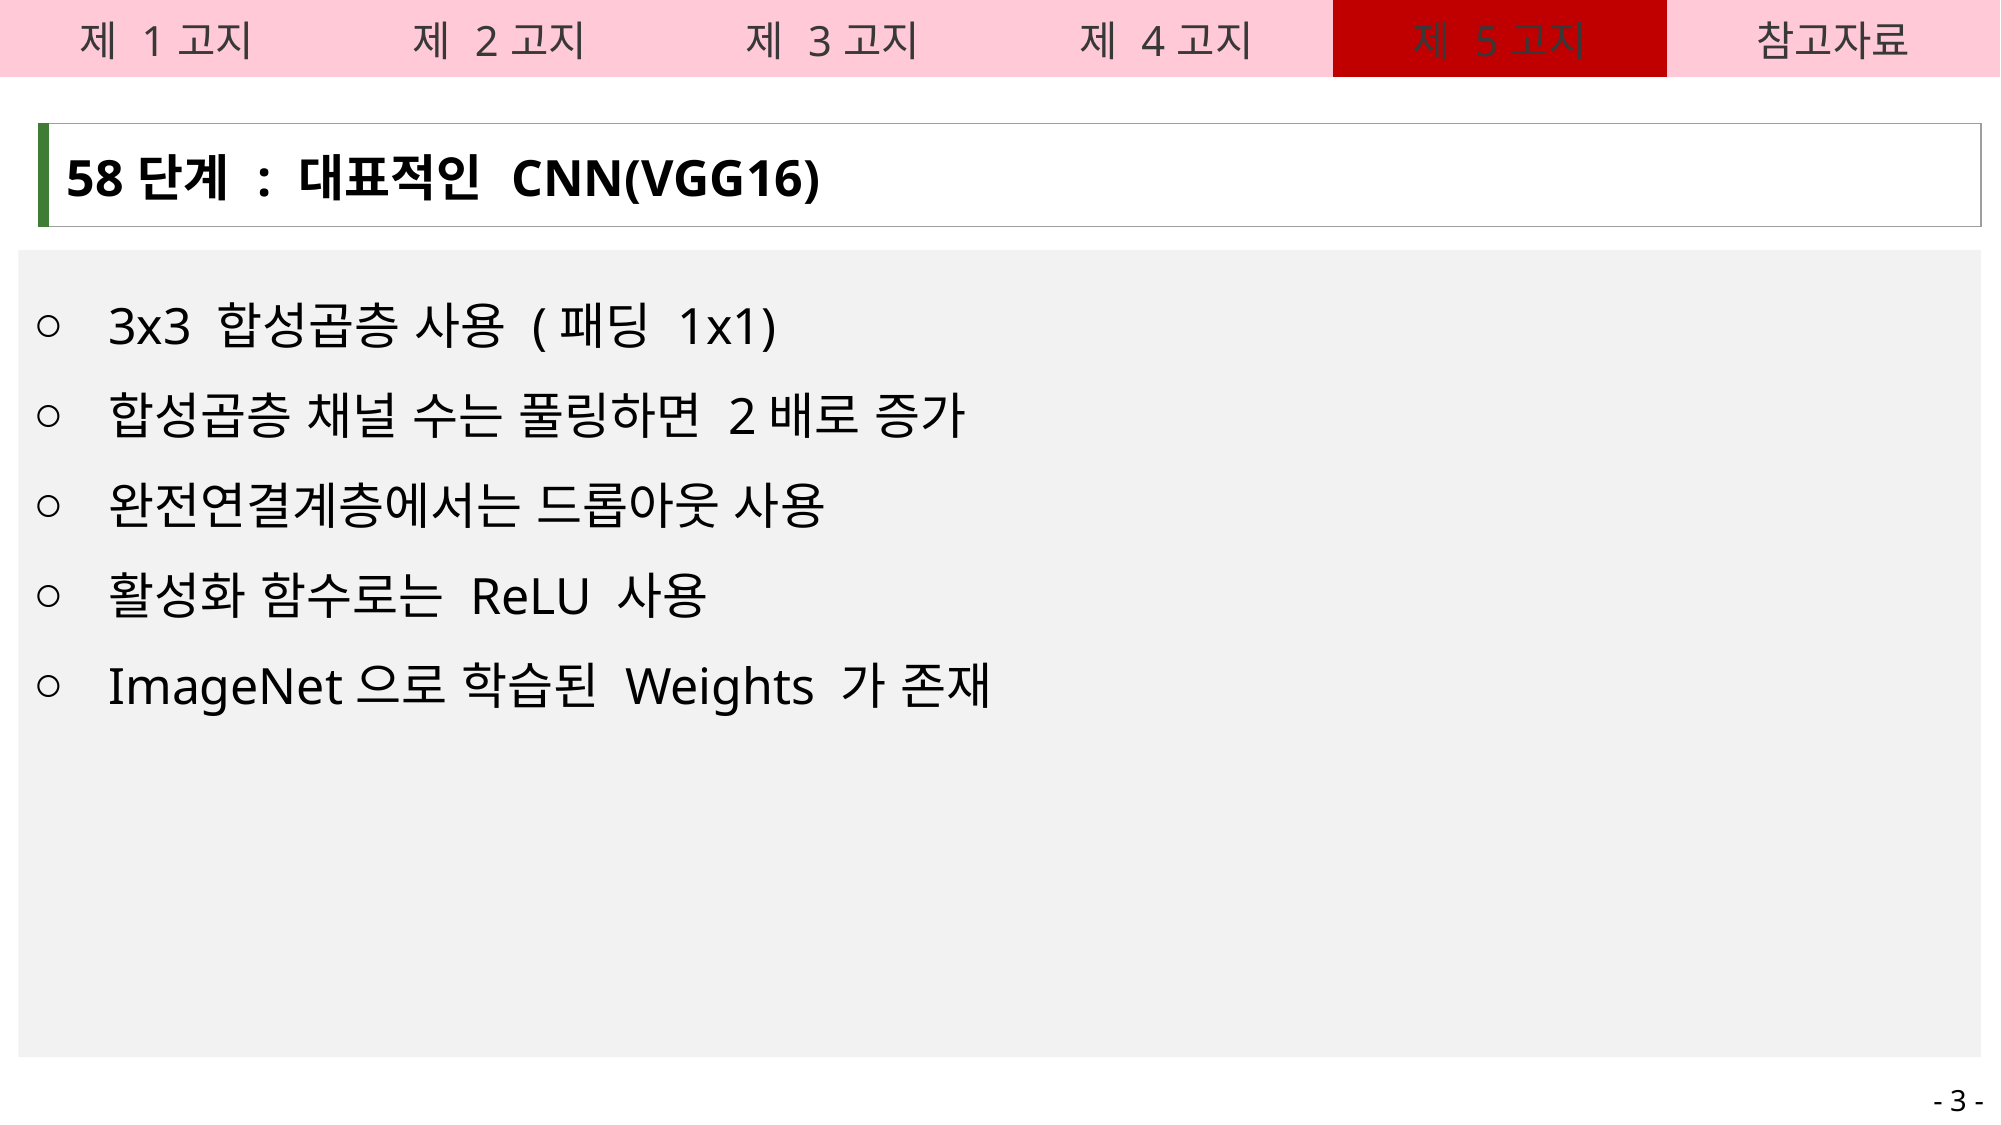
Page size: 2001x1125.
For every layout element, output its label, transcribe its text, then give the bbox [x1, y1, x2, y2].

table_header 제 2고지 [333, 0, 667, 77]
table_header 참고자료 [1667, 0, 2000, 77]
text_box - 3 - [1918, 1074, 2000, 1125]
text_box 3x3 합성곱층 사용 (패딩 1x1) 합성곱층 채널 수는 풀링하면 2배로 증가 완전연결계층에서는 드롭아웃 사용 활성화 함수로는 ReLU 사용 ImageNet으로 학습된 Weights 가 존재 [18, 249, 1981, 1058]
table_header 제 1고지 [0, 0, 333, 77]
table_header 58단계 : 대표적인 CNN(VGG16) [49, 124, 1980, 226]
table_header 제 3고지 [667, 0, 1000, 77]
table_header 제 5고지 [1333, 0, 1667, 77]
table_header 제 4고지 [1000, 0, 1333, 77]
